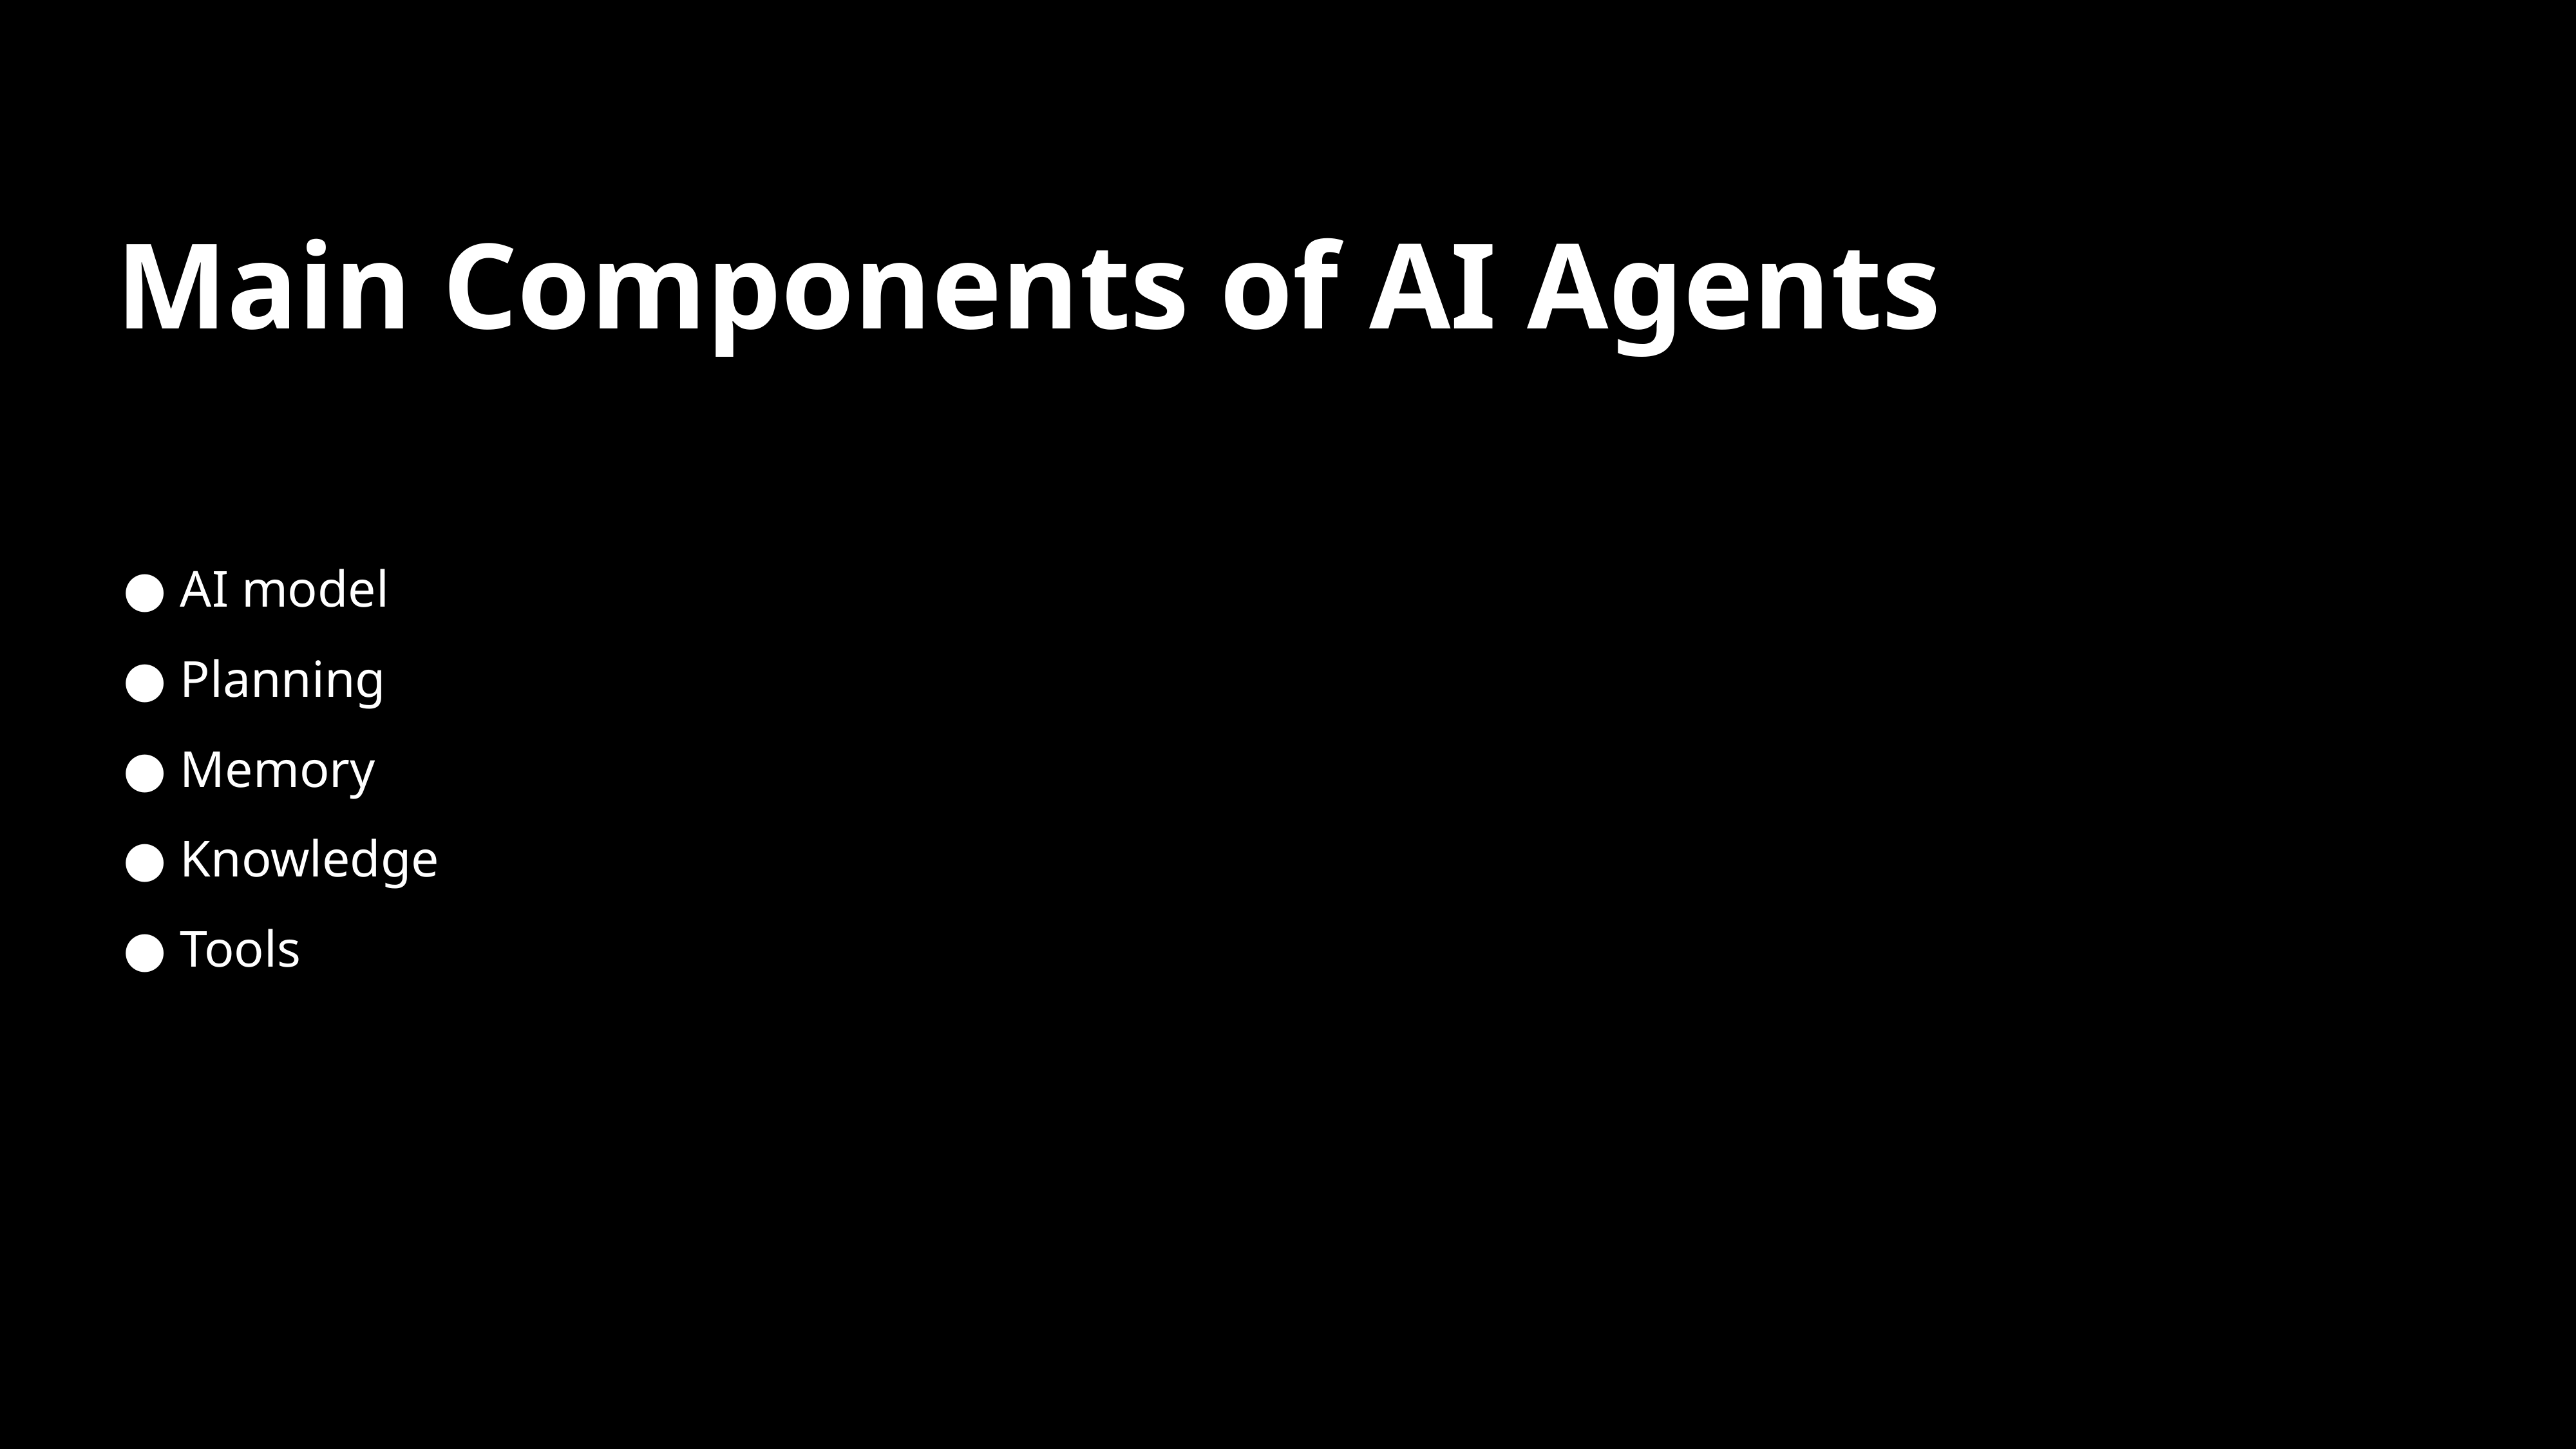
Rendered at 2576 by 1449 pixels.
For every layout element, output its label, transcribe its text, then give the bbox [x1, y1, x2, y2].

list AI model Planning Memory Knowledge Tools [116, 527, 2463, 1198]
title Main Components of AI Agents [116, 81, 2463, 380]
